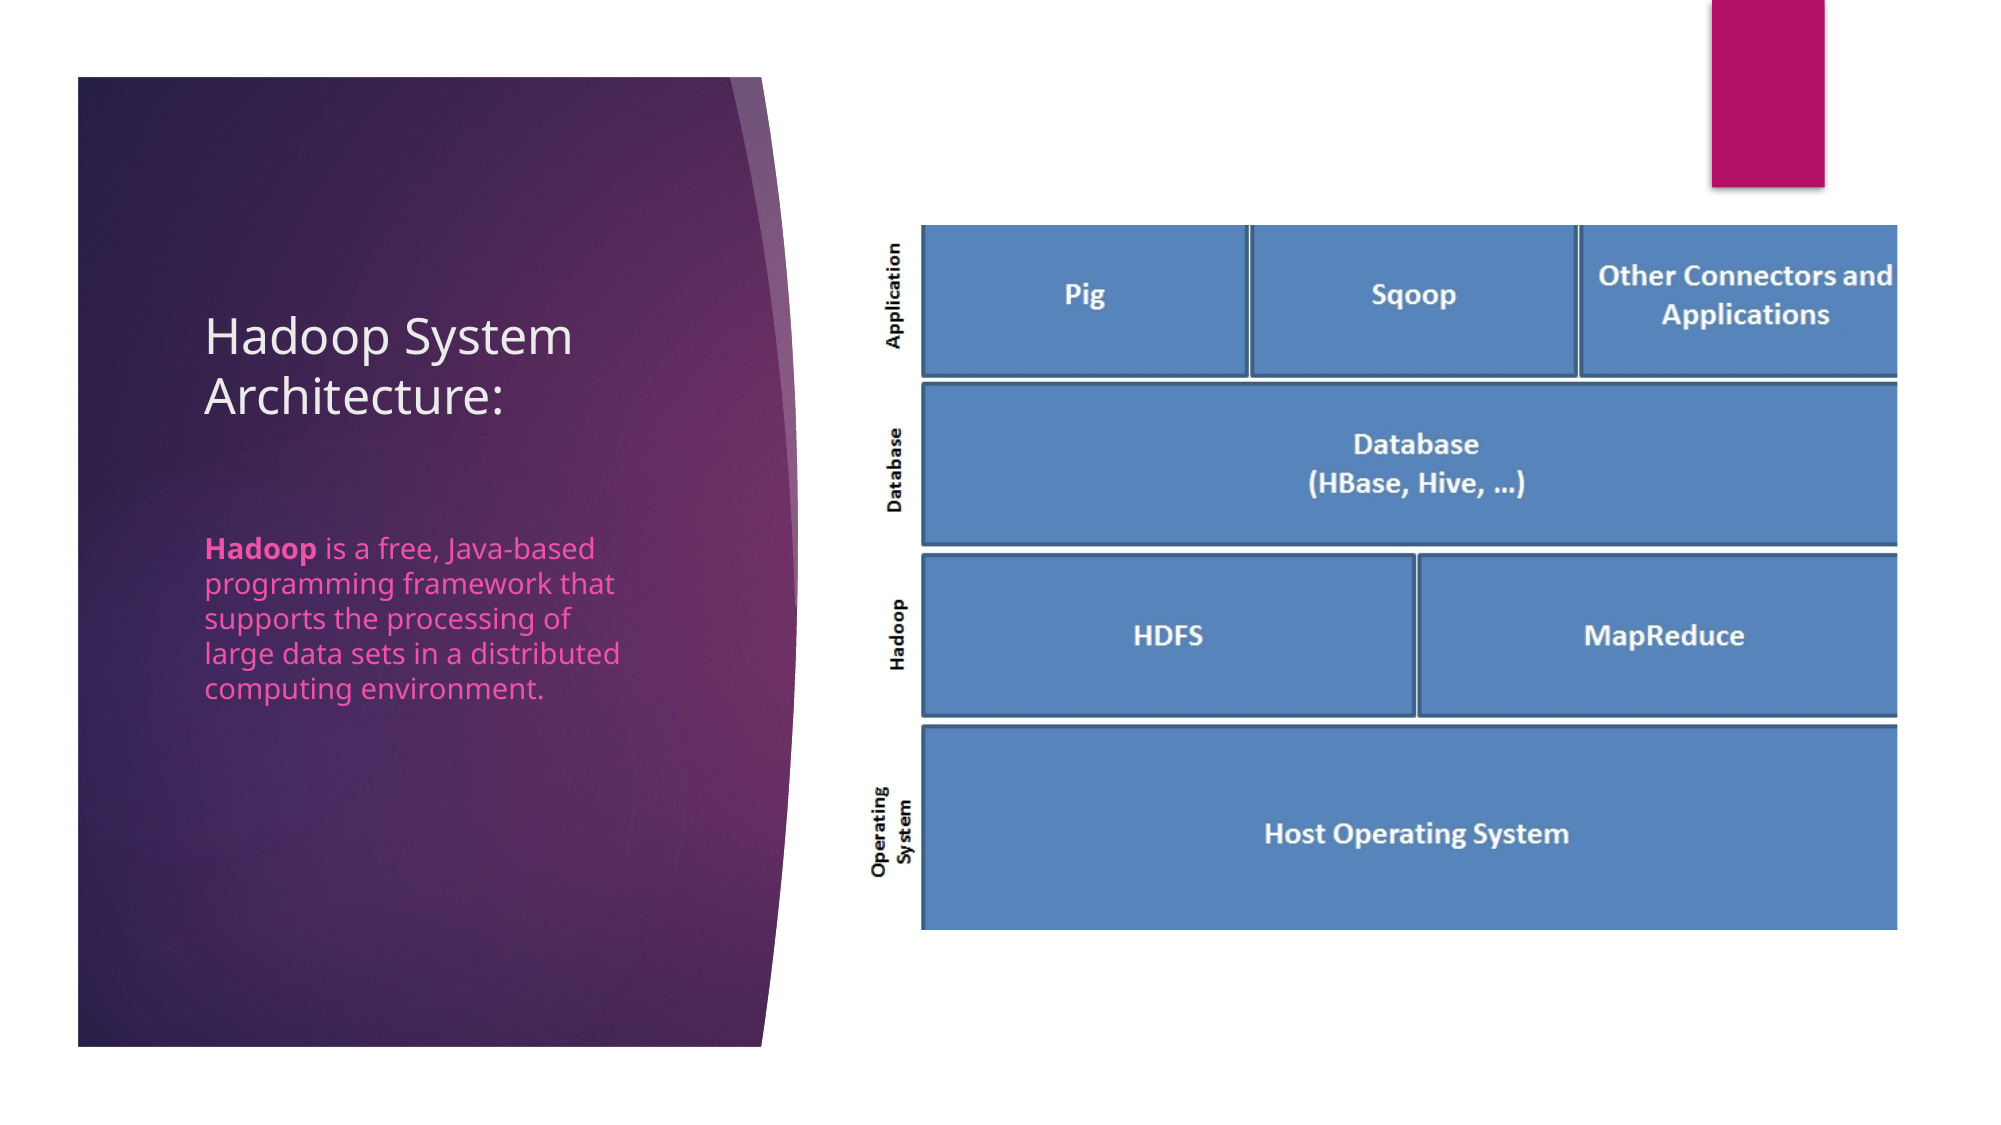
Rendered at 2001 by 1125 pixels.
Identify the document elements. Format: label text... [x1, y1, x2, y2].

title Hadoop System Architecture: [189, 264, 648, 432]
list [862, 224, 1898, 931]
list Hadoop is a free, Java-based programming framework that supports the processing of large data sets in a distributed computing environment. [189, 522, 648, 726]
